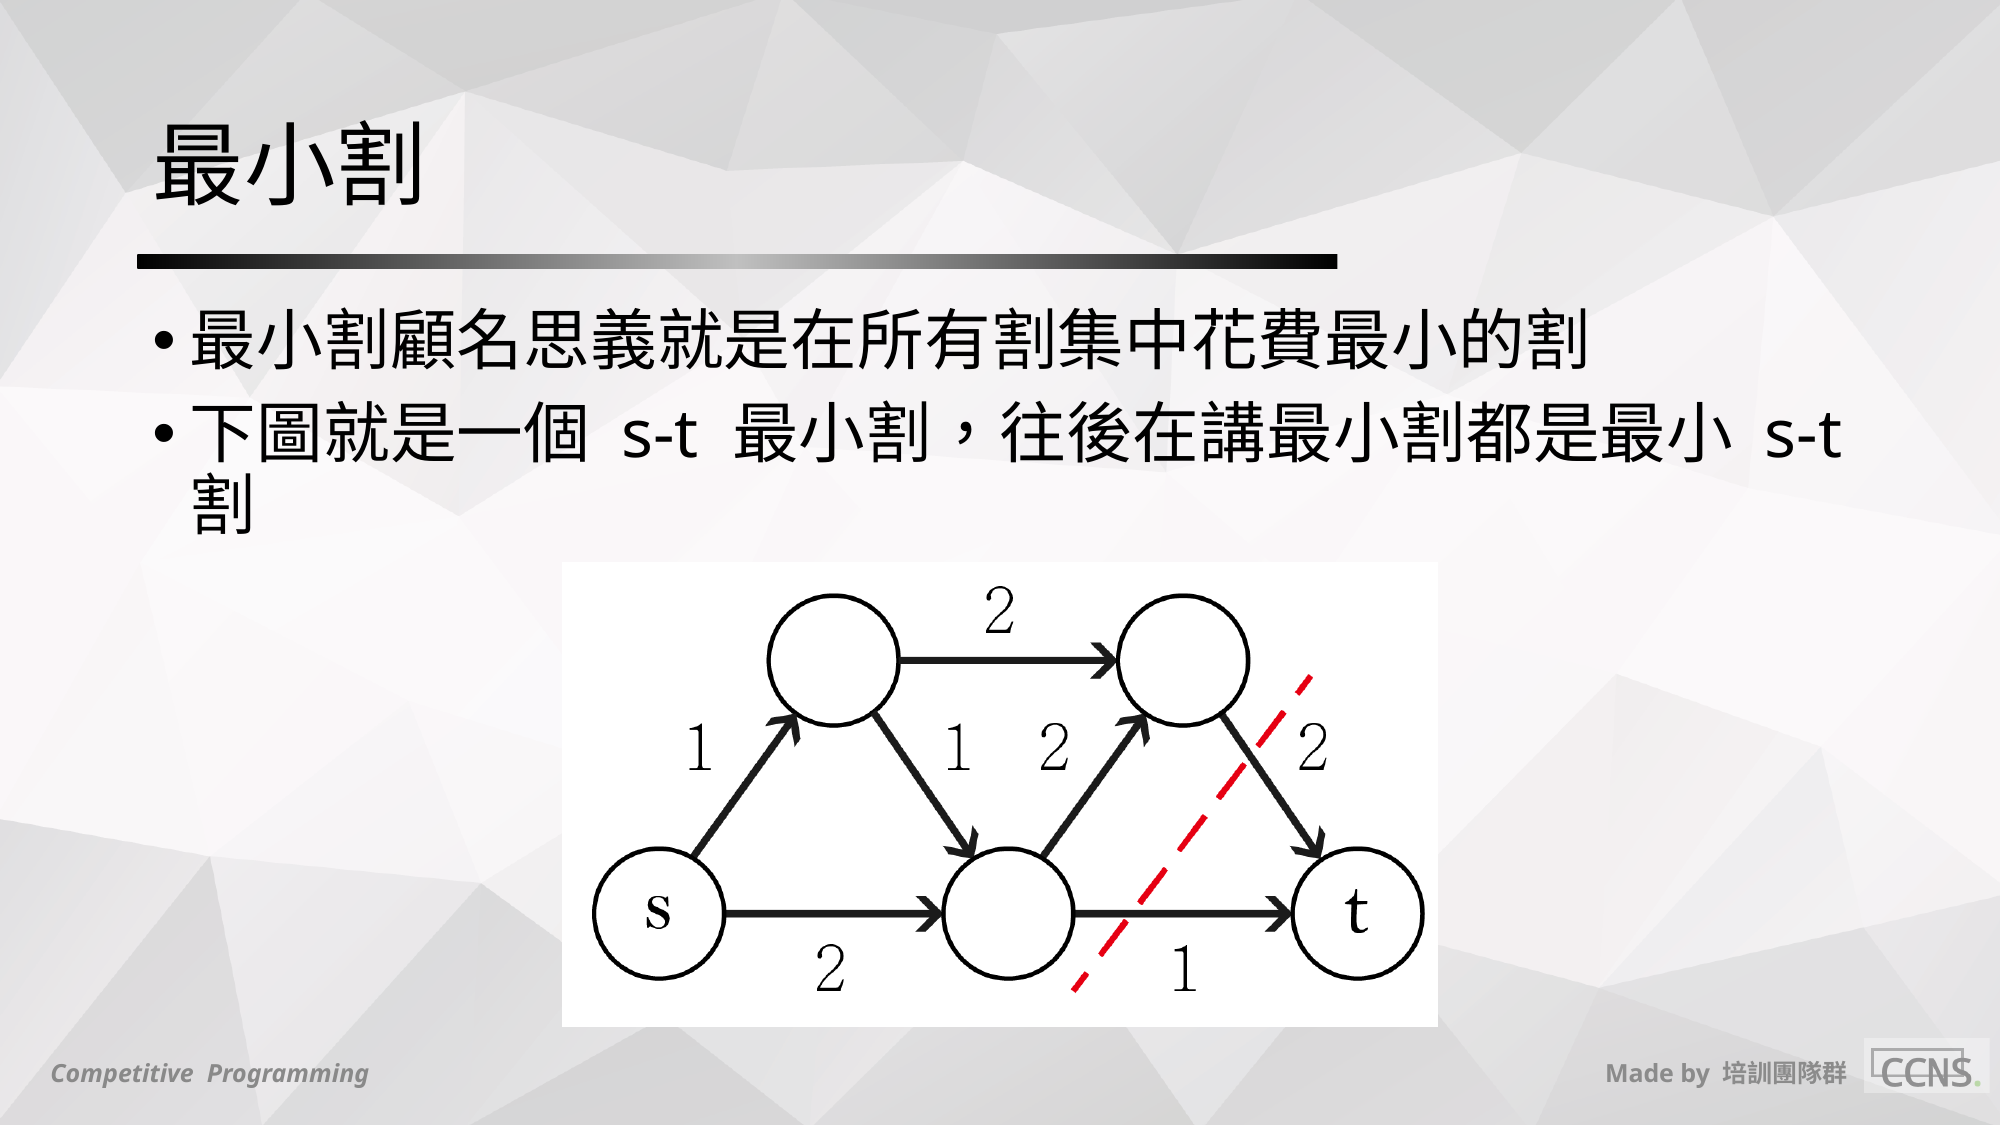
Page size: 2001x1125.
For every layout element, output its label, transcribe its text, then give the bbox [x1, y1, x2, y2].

list 最小割顧名思義就是在所有割集中花費最小的割 下圖就是一個 s-t 最小割，往後在講最小割都是最小 s-t 割 [137, 299, 1911, 1014]
picture [0, 0, 2000, 1125]
title 最小割 [137, 59, 1863, 278]
